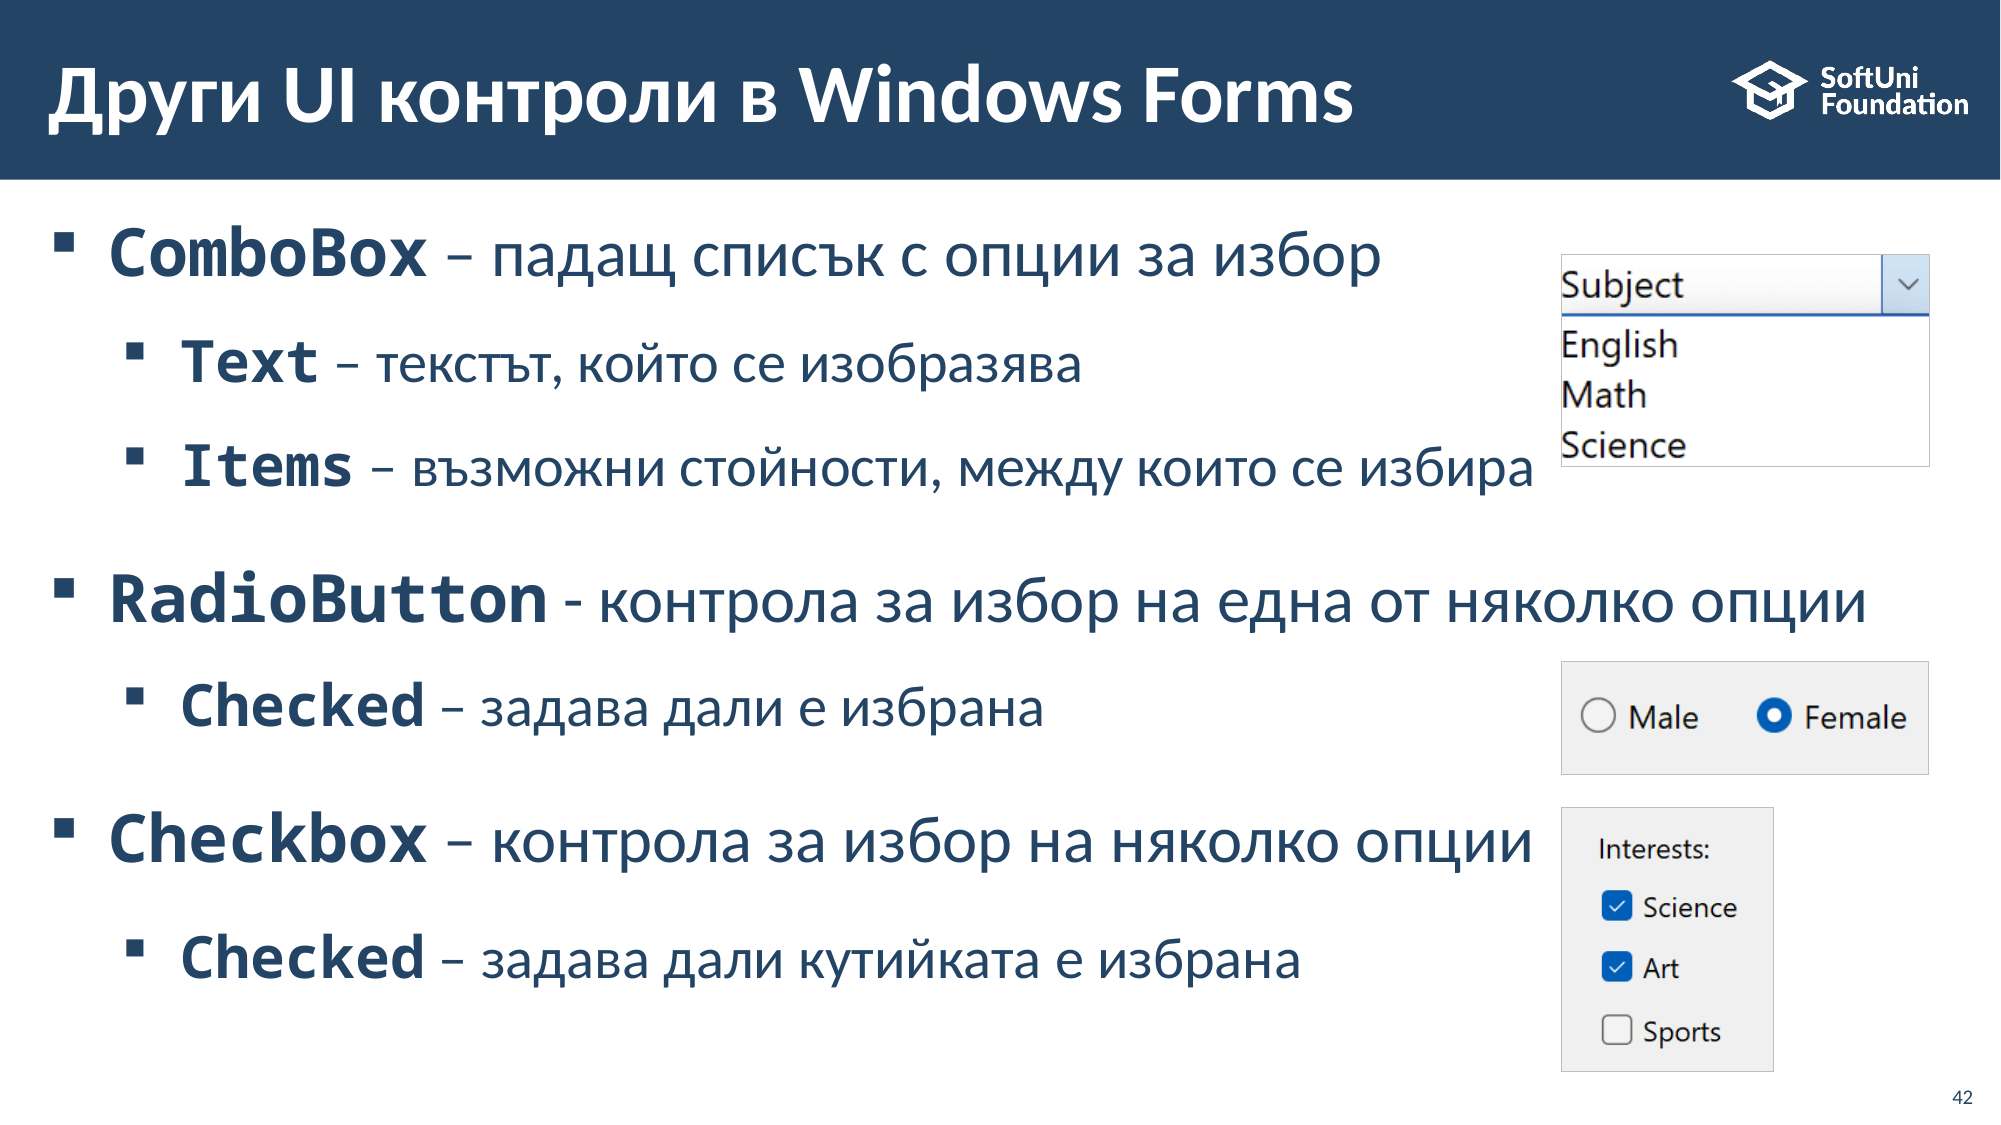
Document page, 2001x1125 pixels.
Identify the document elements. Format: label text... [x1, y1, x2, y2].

picture [1560, 807, 1774, 1072]
slide_number 42 [1927, 1067, 1989, 1117]
picture [1561, 253, 1930, 467]
list ComboBox – падащ списък с опции за избор Text – текстът, който се изобразява Items – възможни стойности, между които се избира RadioButton - контрола за избор на една от няколко опции Checked – задава дали е избрана Checkbox – контрола за избор на няколко опции Checked – задава дали кутийката е избрана [31, 196, 1970, 1104]
picture [1560, 661, 1930, 775]
picture [1731, 60, 1968, 120]
title Други UI контроли в Windows Forms [31, 16, 1716, 162]
